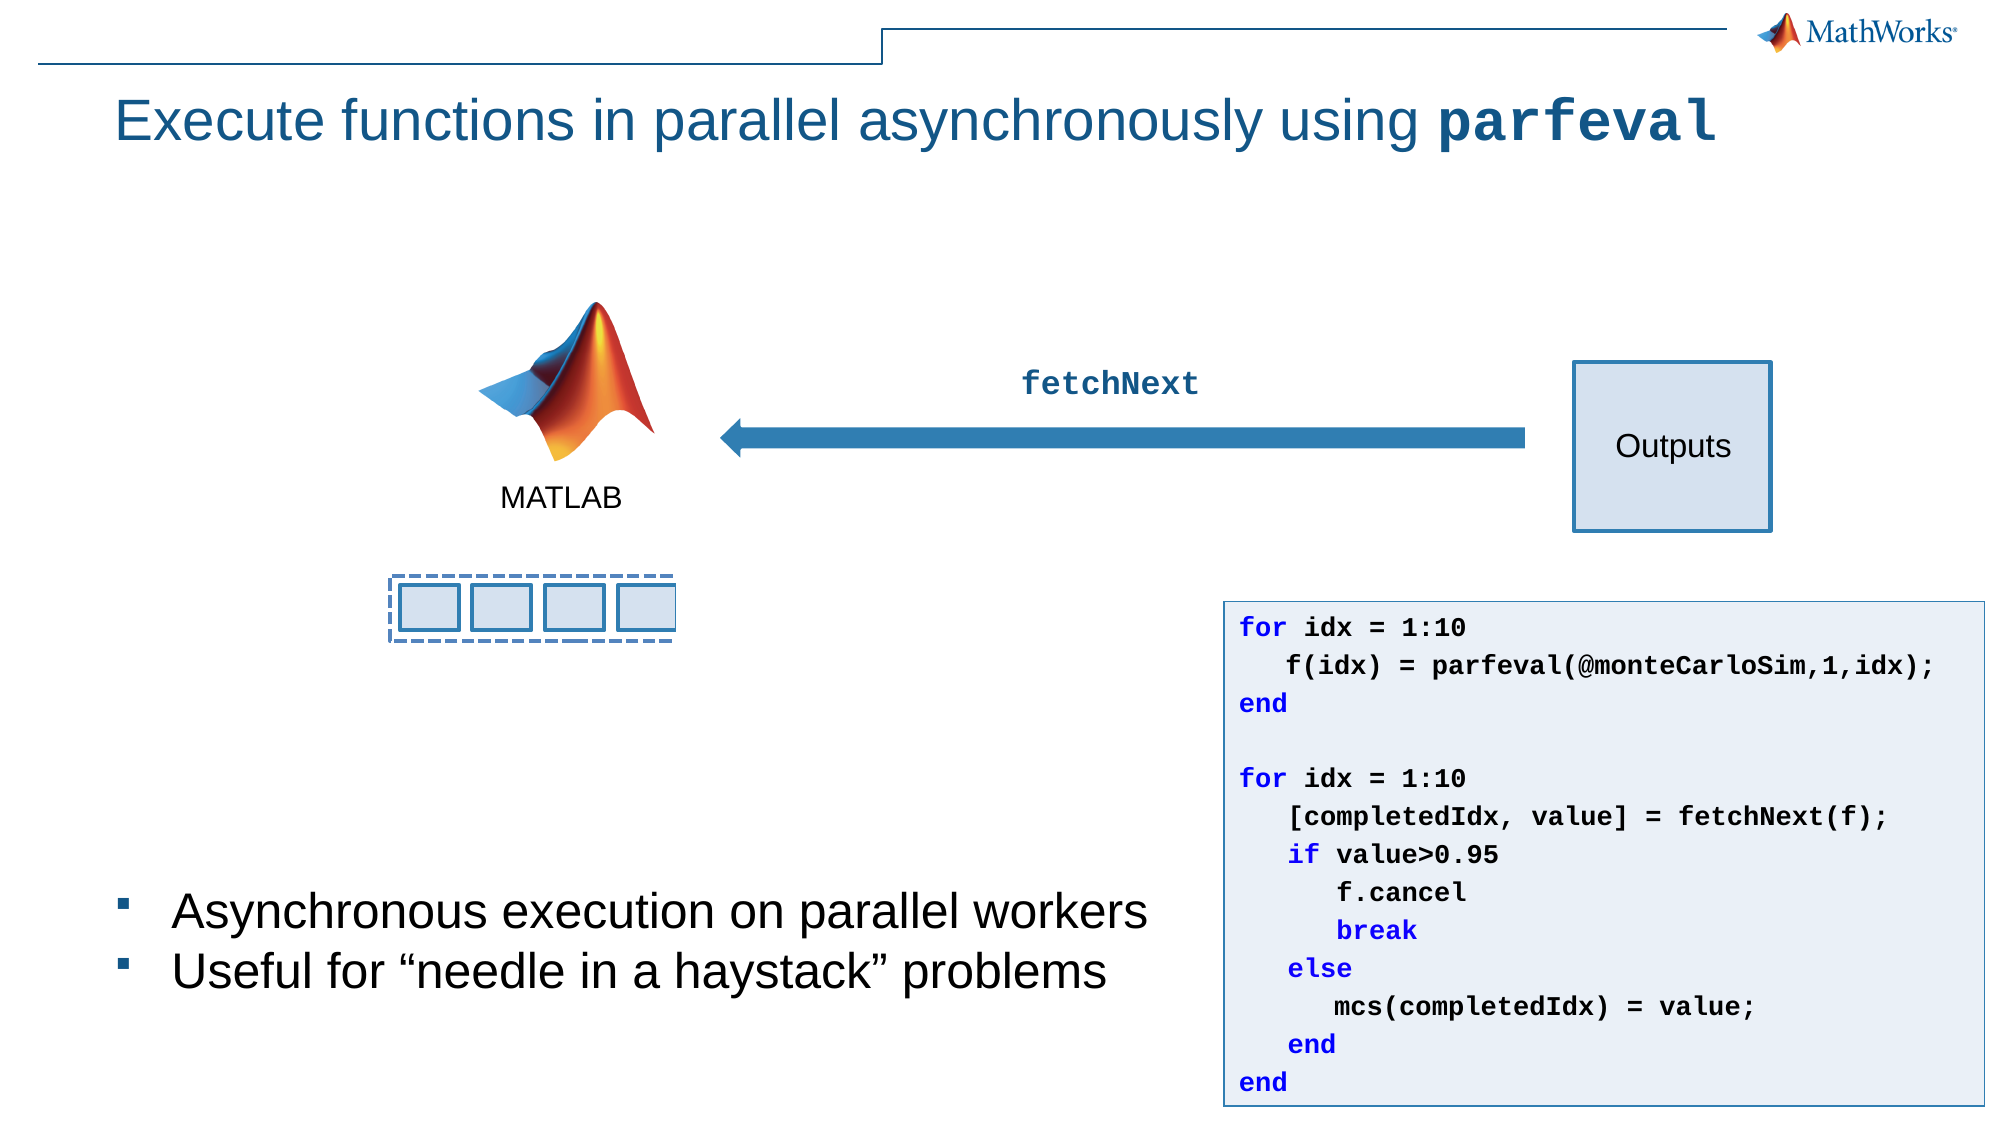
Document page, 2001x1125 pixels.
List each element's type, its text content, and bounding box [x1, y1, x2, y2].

list Asynchronous execution on parallel workers Useful for “needle in a haystack” problems [99, 871, 1224, 1025]
text_box [616, 583, 670, 632]
text_box for idx = 1:10 f(idx) = parfeval(@monteCarloSim,1,idx); end for idx = 1:10 [completedIdx, value] = fetchNext(f); if value>0.95 f.cancel break else mcs(completedIdx) = value; end end [1224, 601, 1985, 1106]
title Execute functions in parallel asynchronously using parfeval [99, 75, 1867, 238]
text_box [408, 295, 670, 524]
text_box [388, 574, 670, 643]
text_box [1573, 361, 1771, 532]
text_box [675, 198, 1546, 647]
picture [1751, 3, 1970, 63]
